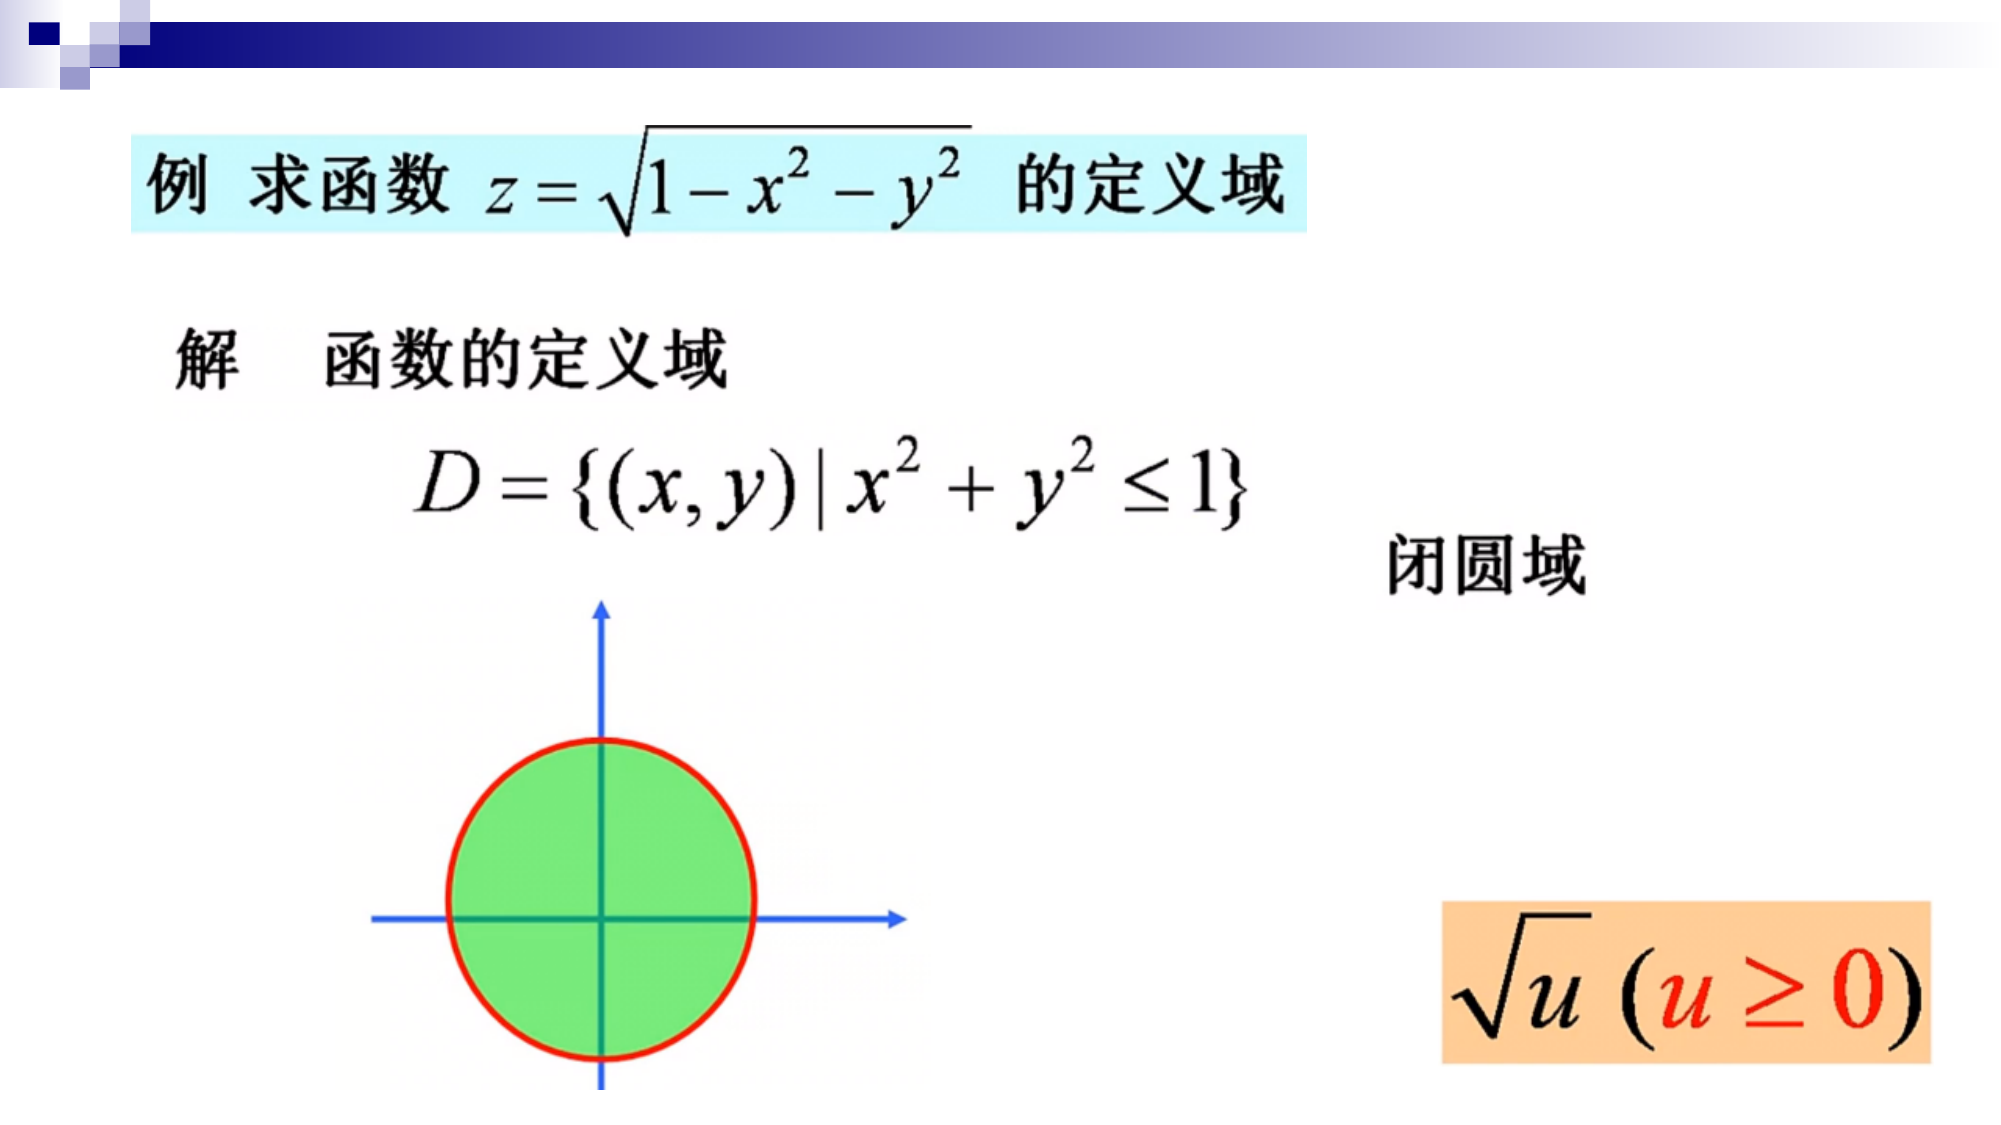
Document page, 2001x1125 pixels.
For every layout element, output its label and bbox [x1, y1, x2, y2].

picture [131, 125, 1307, 243]
picture [1374, 505, 1597, 613]
picture [1438, 896, 1934, 1067]
picture [154, 309, 1255, 536]
picture [335, 597, 931, 1090]
